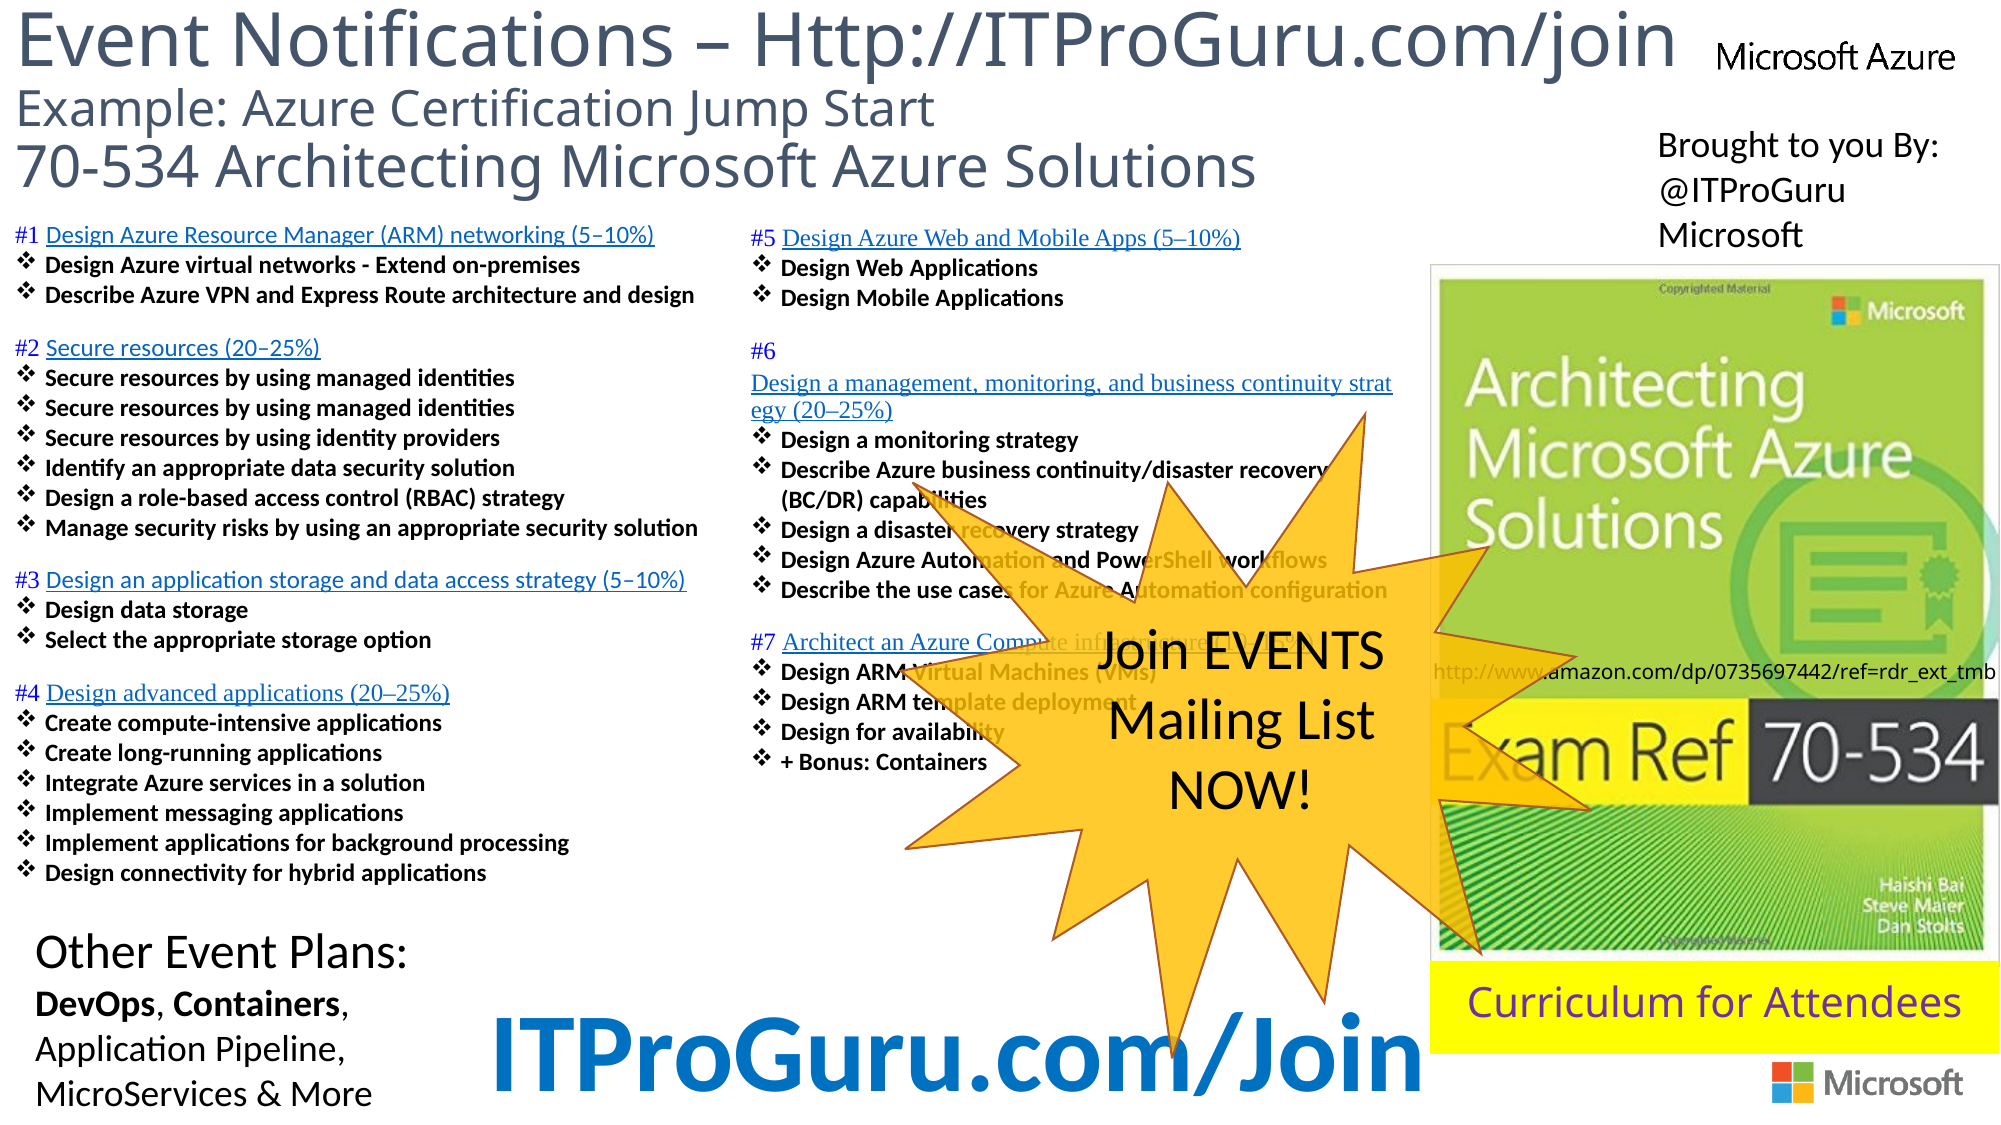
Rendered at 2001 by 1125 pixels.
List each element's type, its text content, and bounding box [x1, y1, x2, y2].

title Event Notifications – Http://ITProGuru.com/join Example: Azure Certification Jump Start 70-534 Architecting Microsoft Azure Solutions [0, 24, 1916, 278]
picture [1772, 1062, 1963, 1103]
text_box #5 Design Azure Web and Mobile Apps (5–10%) Design Web Applications Design Mobile Applications #6 Design a management, monitoring, and business continuity strategy (20–25%) Design a monitoring strategy Describe Azure business continuity/disaster recovery (BC/DR) capabilities Design a disaster recovery strategy Design Azure Automation and PowerShell workflows Describe the use cases for Azure Automation configuration #7 Architect an Azure Compute infrastructure (10–15%) Design ARM Virtual Machines (VMs) Design ARM template deployment Design for availability + Bonus: Containers [736, 212, 1411, 1048]
picture [1430, 264, 2000, 967]
list #1 Design Azure Resource Manager (ARM) networking (5–10%) Design Azure virtual networks - Extend on-premises Describe Azure VPN and Express Route architecture and design #2 Secure resources (20–25%) Secure resources by using managed identities Secure resources by using managed identities Secure resources by using identity providers Identify an appropriate data security solution Design a role-based access control (RBAC) strategy Manage security risks by using an appropriate security solution #3 Design an application storage and data access strategy (5–10%) Design data storage Select the appropriate storage option #4 Design advanced applications (20–25%) Create compute-intensive applications Create long-running applications Integrate Azure services in a solution Implement messaging applications Implement applications for background processing Design connectivity for hybrid applications [0, 211, 765, 985]
text_box Brought to you By: @ITProGuru Microsoft [1643, 112, 2000, 262]
text_box Curriculum for Attendees [1430, 967, 2000, 1054]
text_box ITProGuru.com/Join [466, 971, 1637, 1122]
text_box Join EVENTS Mailing List NOW! [898, 410, 1430, 1059]
picture [1916, 24, 1973, 88]
text_box Other Event Plans: DevOps, Containers, Application Pipeline, MicroServices & More [20, 911, 466, 1122]
